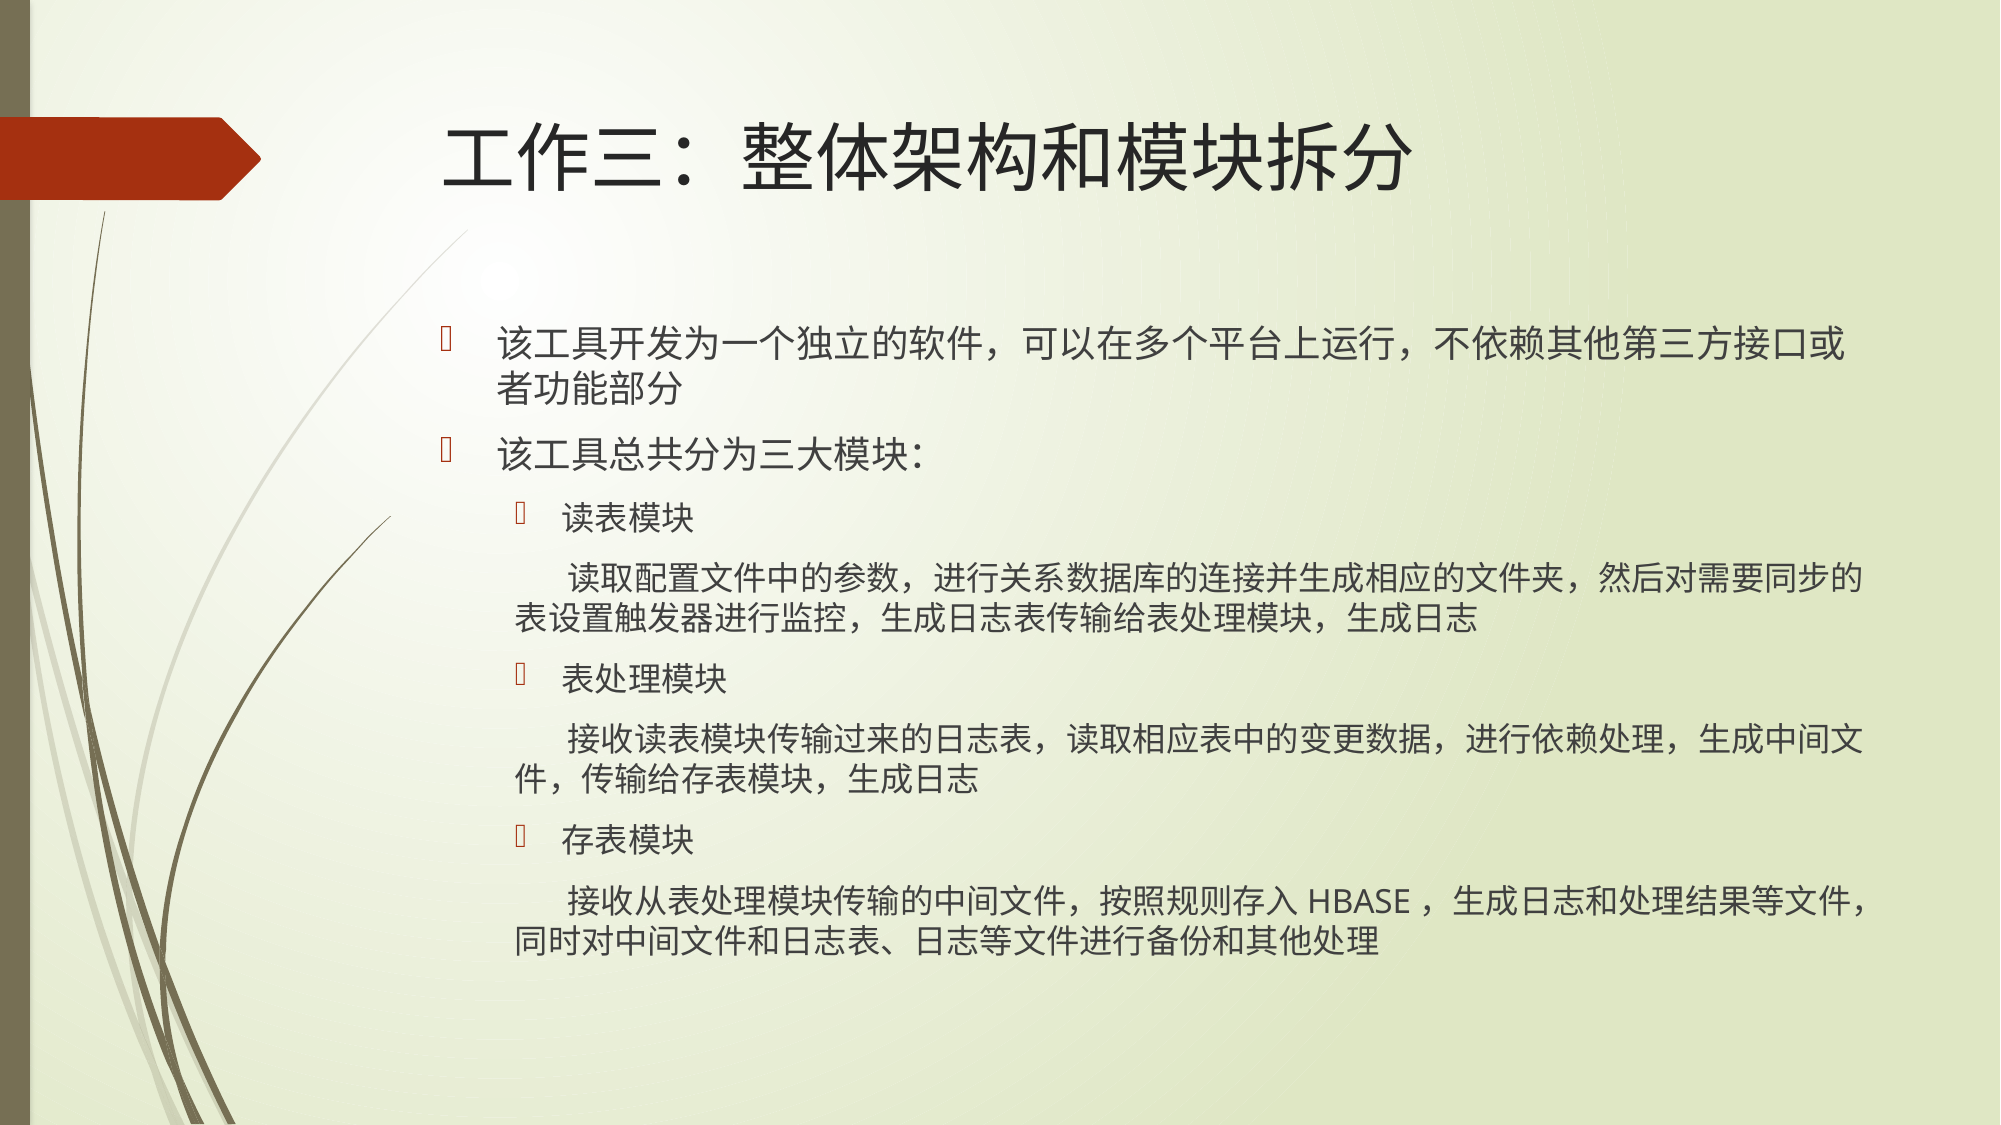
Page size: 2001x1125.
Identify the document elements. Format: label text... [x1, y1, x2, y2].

title 工作三：整体架构和模块拆分 [425, 102, 1888, 312]
list 该工具开发为一个独立的软件，可以在多个平台上运行，不依赖其他第三方接口或者功能部分 该工具总共分为三大模块： 读表模块 读取配置文件中的参数，进行关系数据库的连接并生成相应的文件夹，然后对需要同步的表设置触发器进行监控，生成日志表传输给表处理模块，生成日志 表处理模块 接收读表模块传输过来的日志表，读取相应表中的变更数据，进行依赖处理，生成中间文件，传输给存表模块，生成日志 存表模块 接收从表处理模块传输的中间文件，按照规则存入HBASE，生成日志和处理结果等文件，同时对中间文件和日志表、日志等文件进行备份和其他处理 [424, 312, 1888, 1036]
